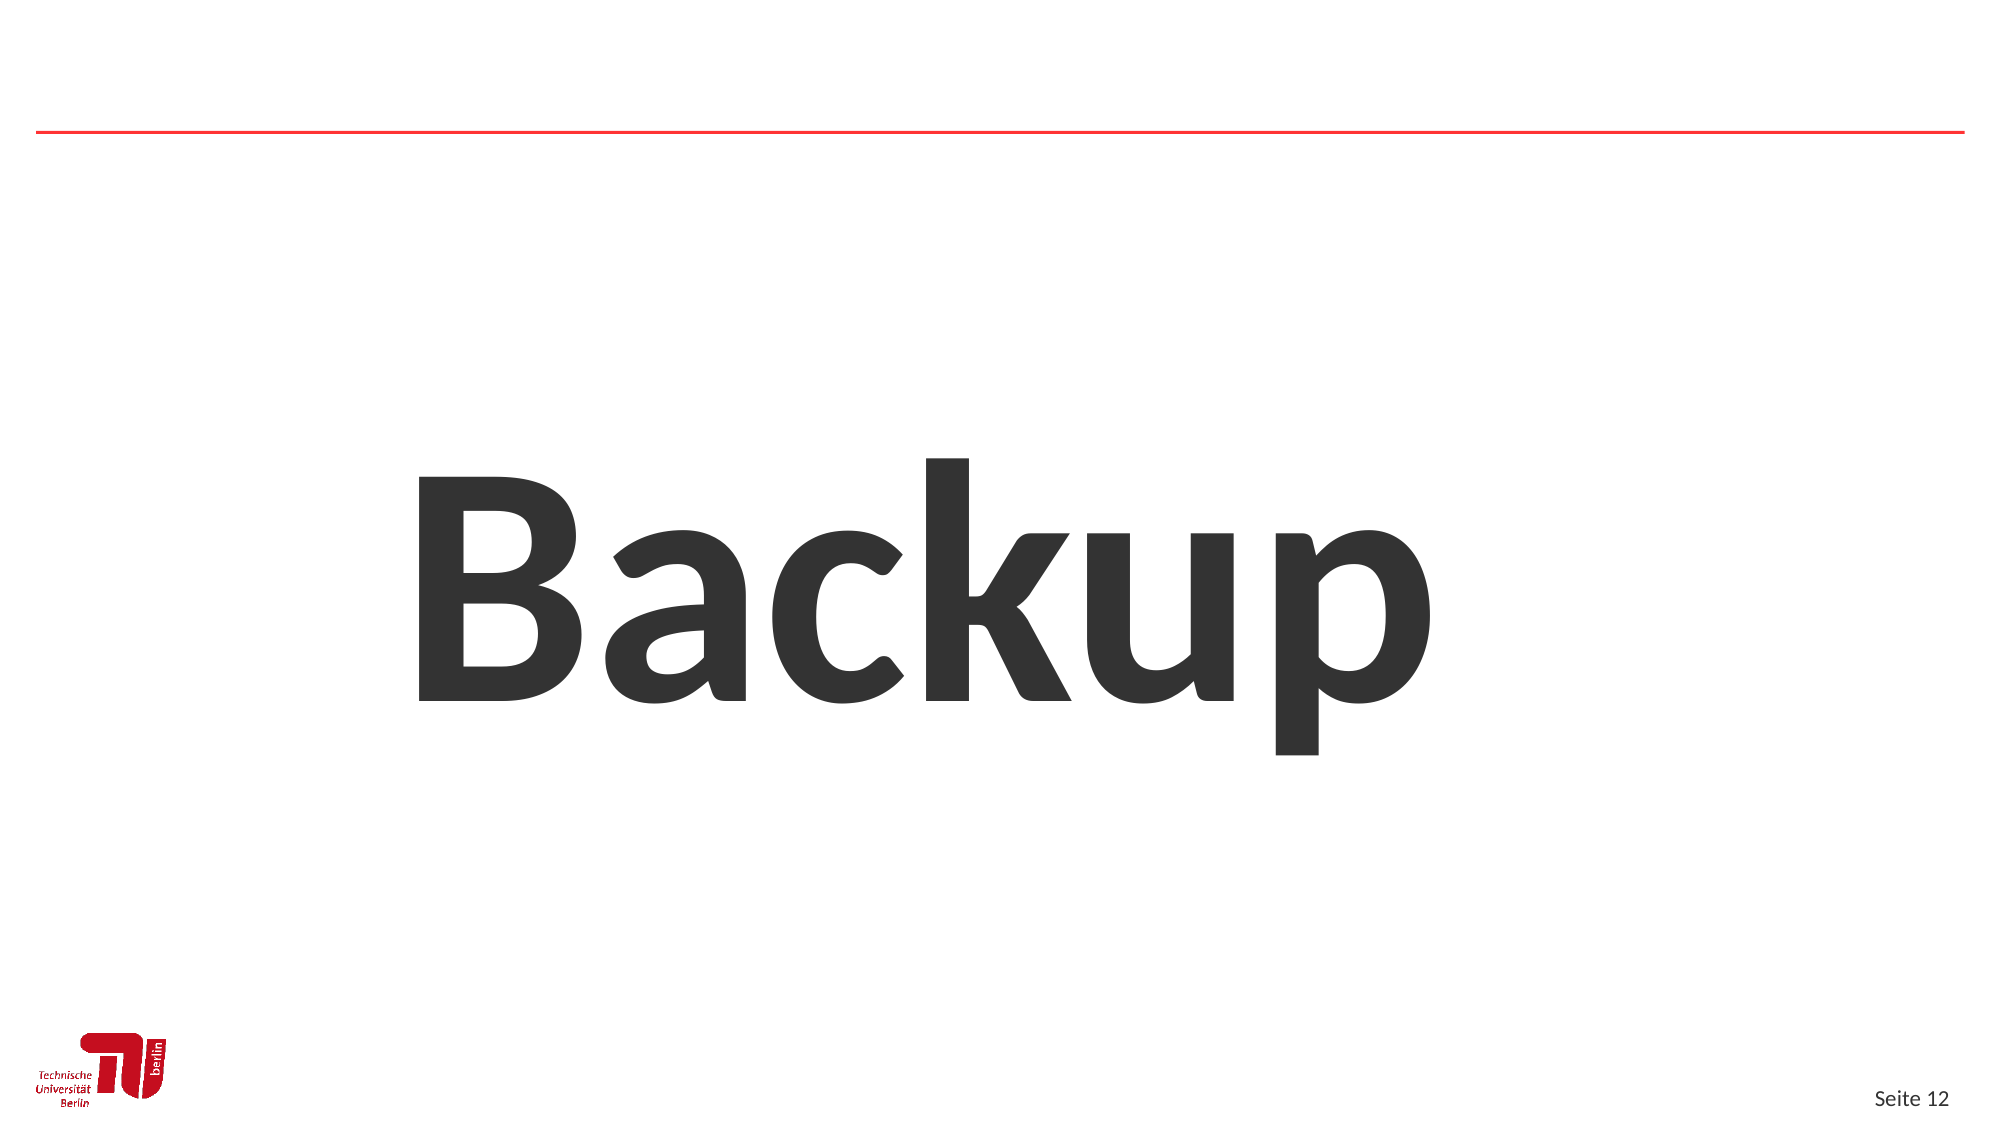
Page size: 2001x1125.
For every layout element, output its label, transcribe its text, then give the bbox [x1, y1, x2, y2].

text_box Backup [384, 348, 1615, 778]
picture [36, 1033, 166, 1107]
